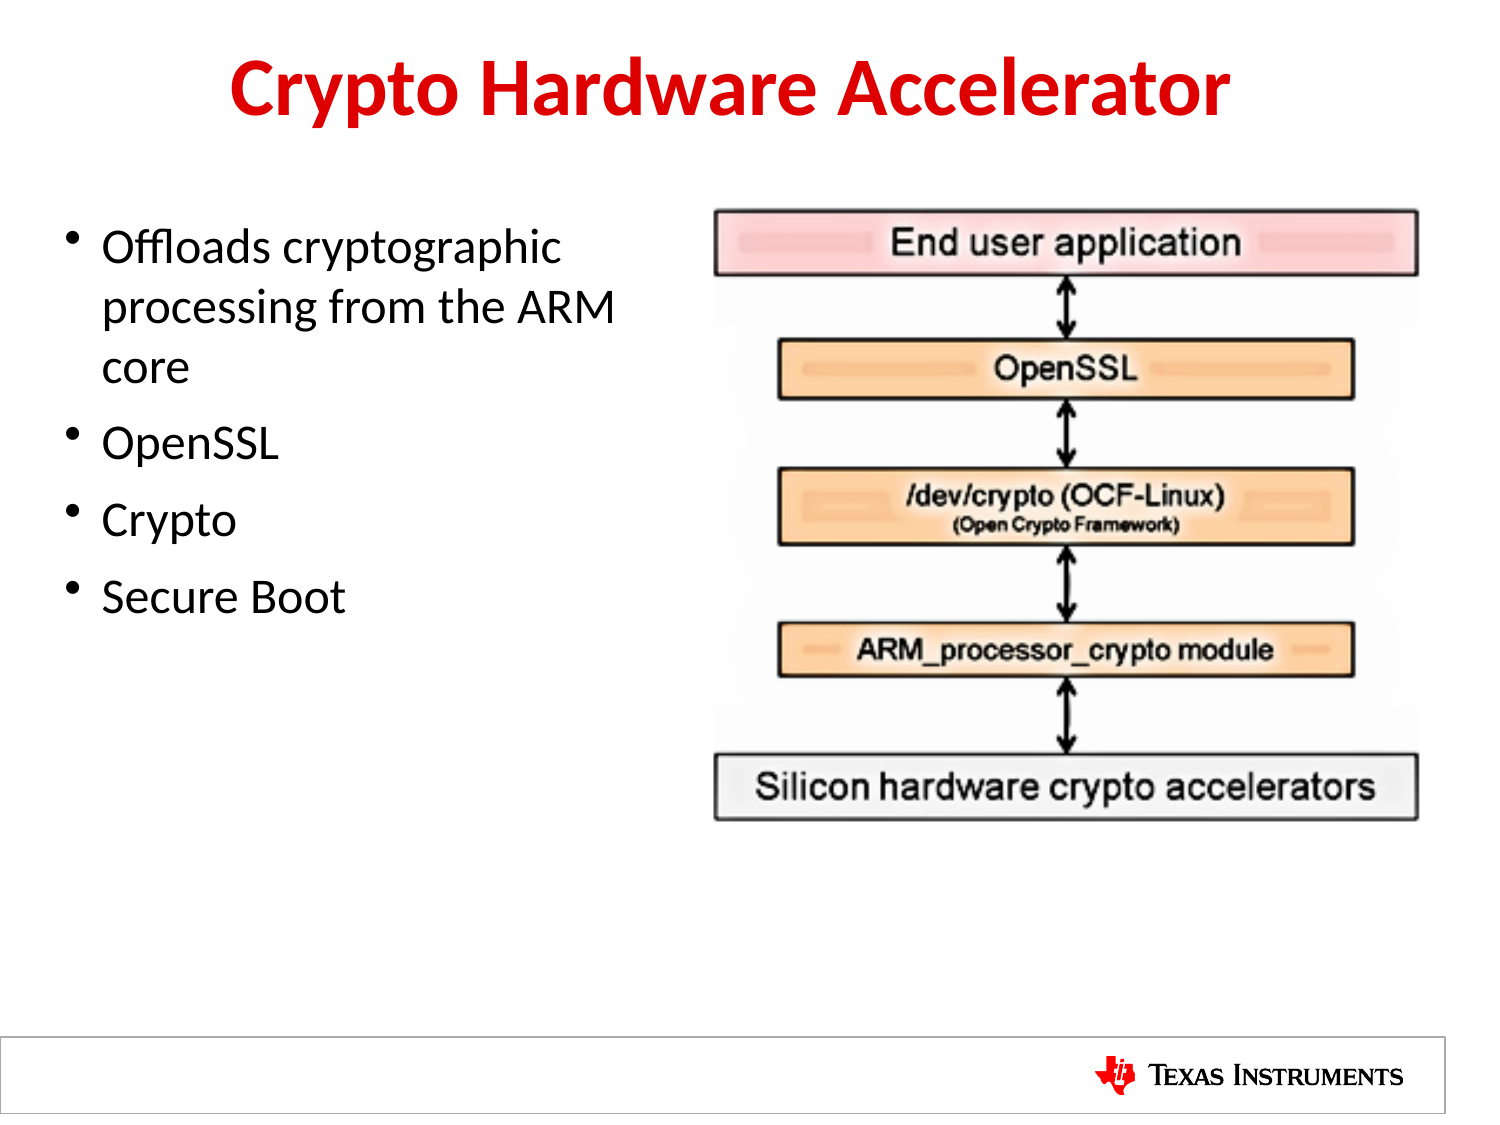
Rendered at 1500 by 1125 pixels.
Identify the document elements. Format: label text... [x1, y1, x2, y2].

picture [685, 193, 1450, 837]
list Offloads cryptographic processing from the ARM core OpenSSL Crypto Secure Boot [49, 205, 670, 744]
title Crypto Hardware Accelerator [37, 23, 1426, 158]
picture [1095, 1056, 1403, 1095]
